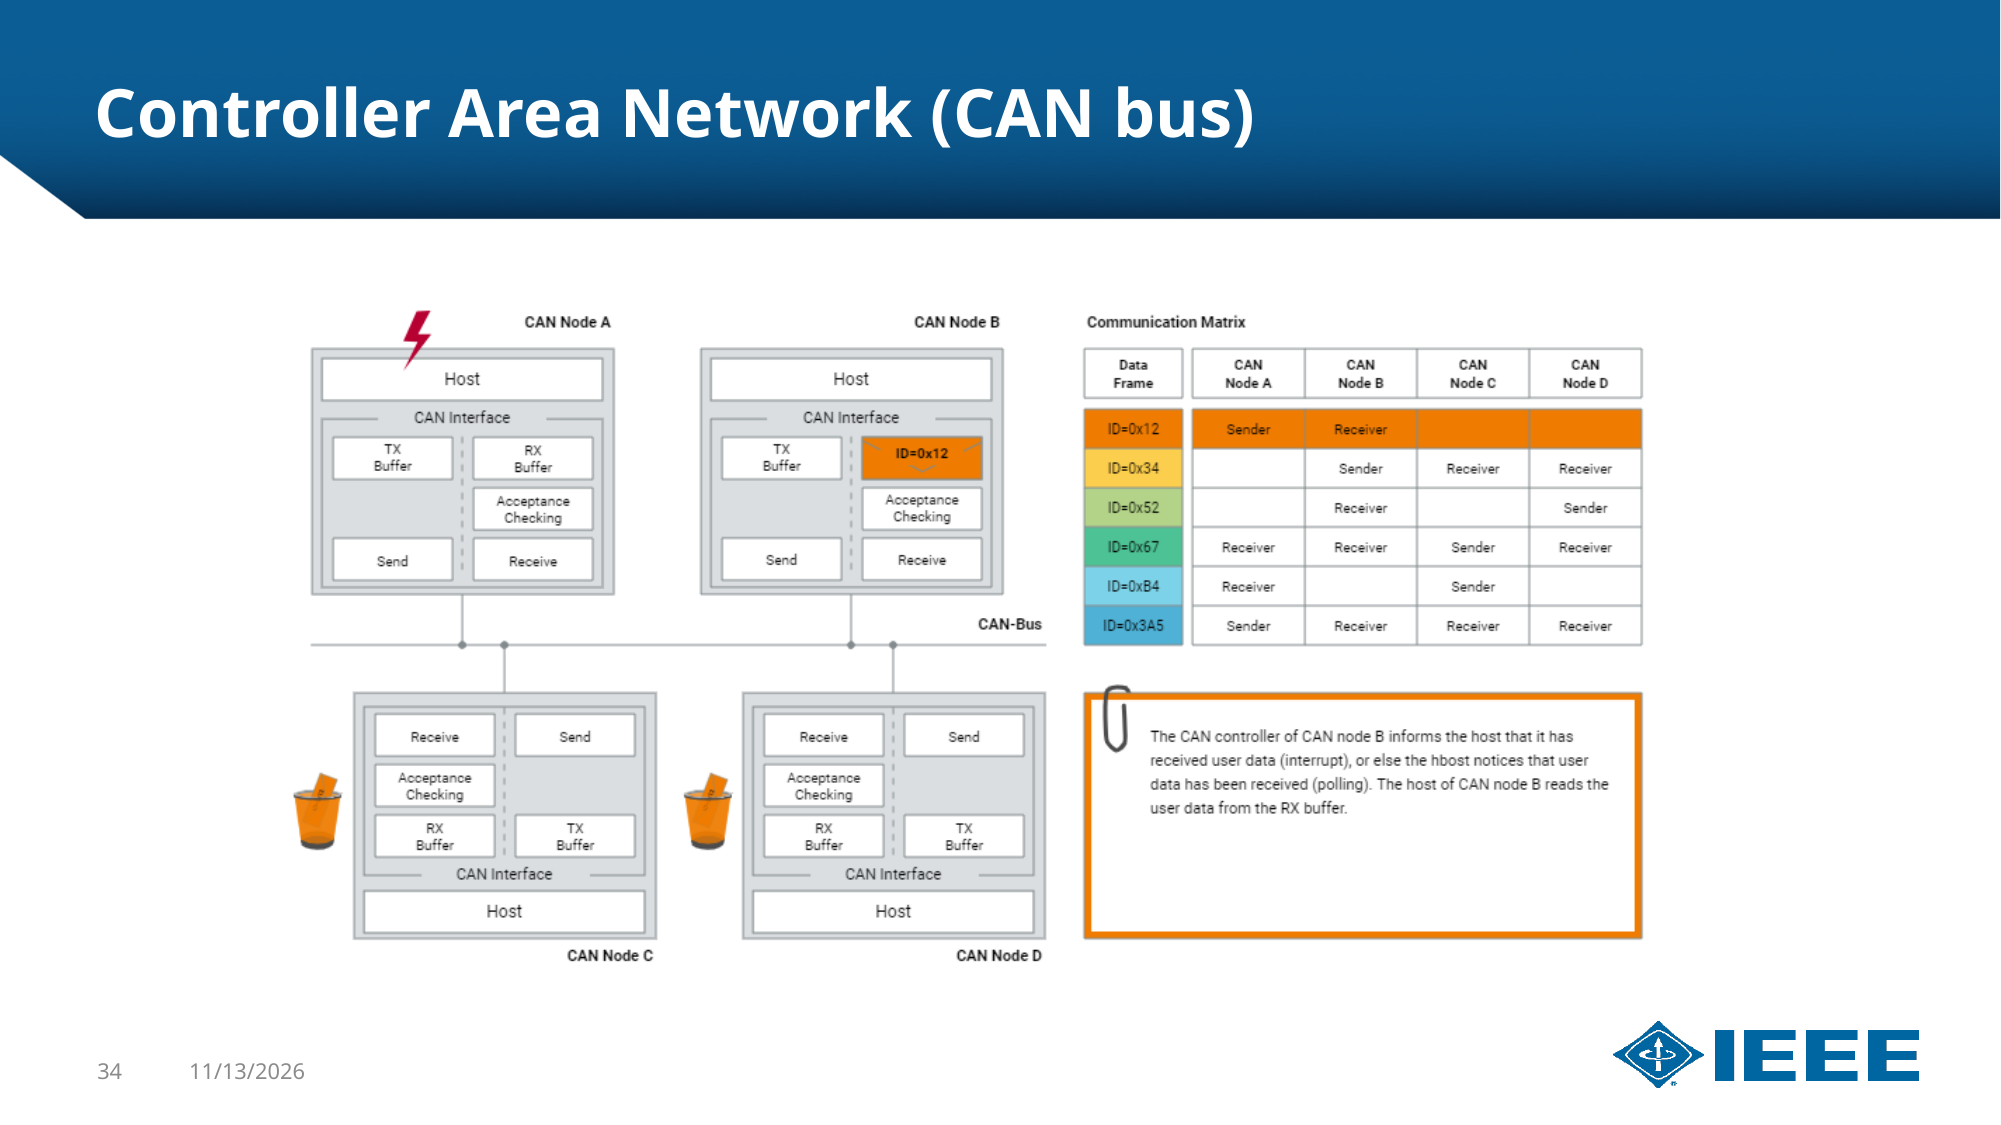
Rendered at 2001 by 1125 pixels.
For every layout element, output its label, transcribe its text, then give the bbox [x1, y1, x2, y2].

picture [0, 0, 2001, 1125]
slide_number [189, 1042, 549, 1103]
title Controller Area Network (CAN bus) [79, 22, 1901, 199]
slide_number 34 [97, 1042, 176, 1103]
